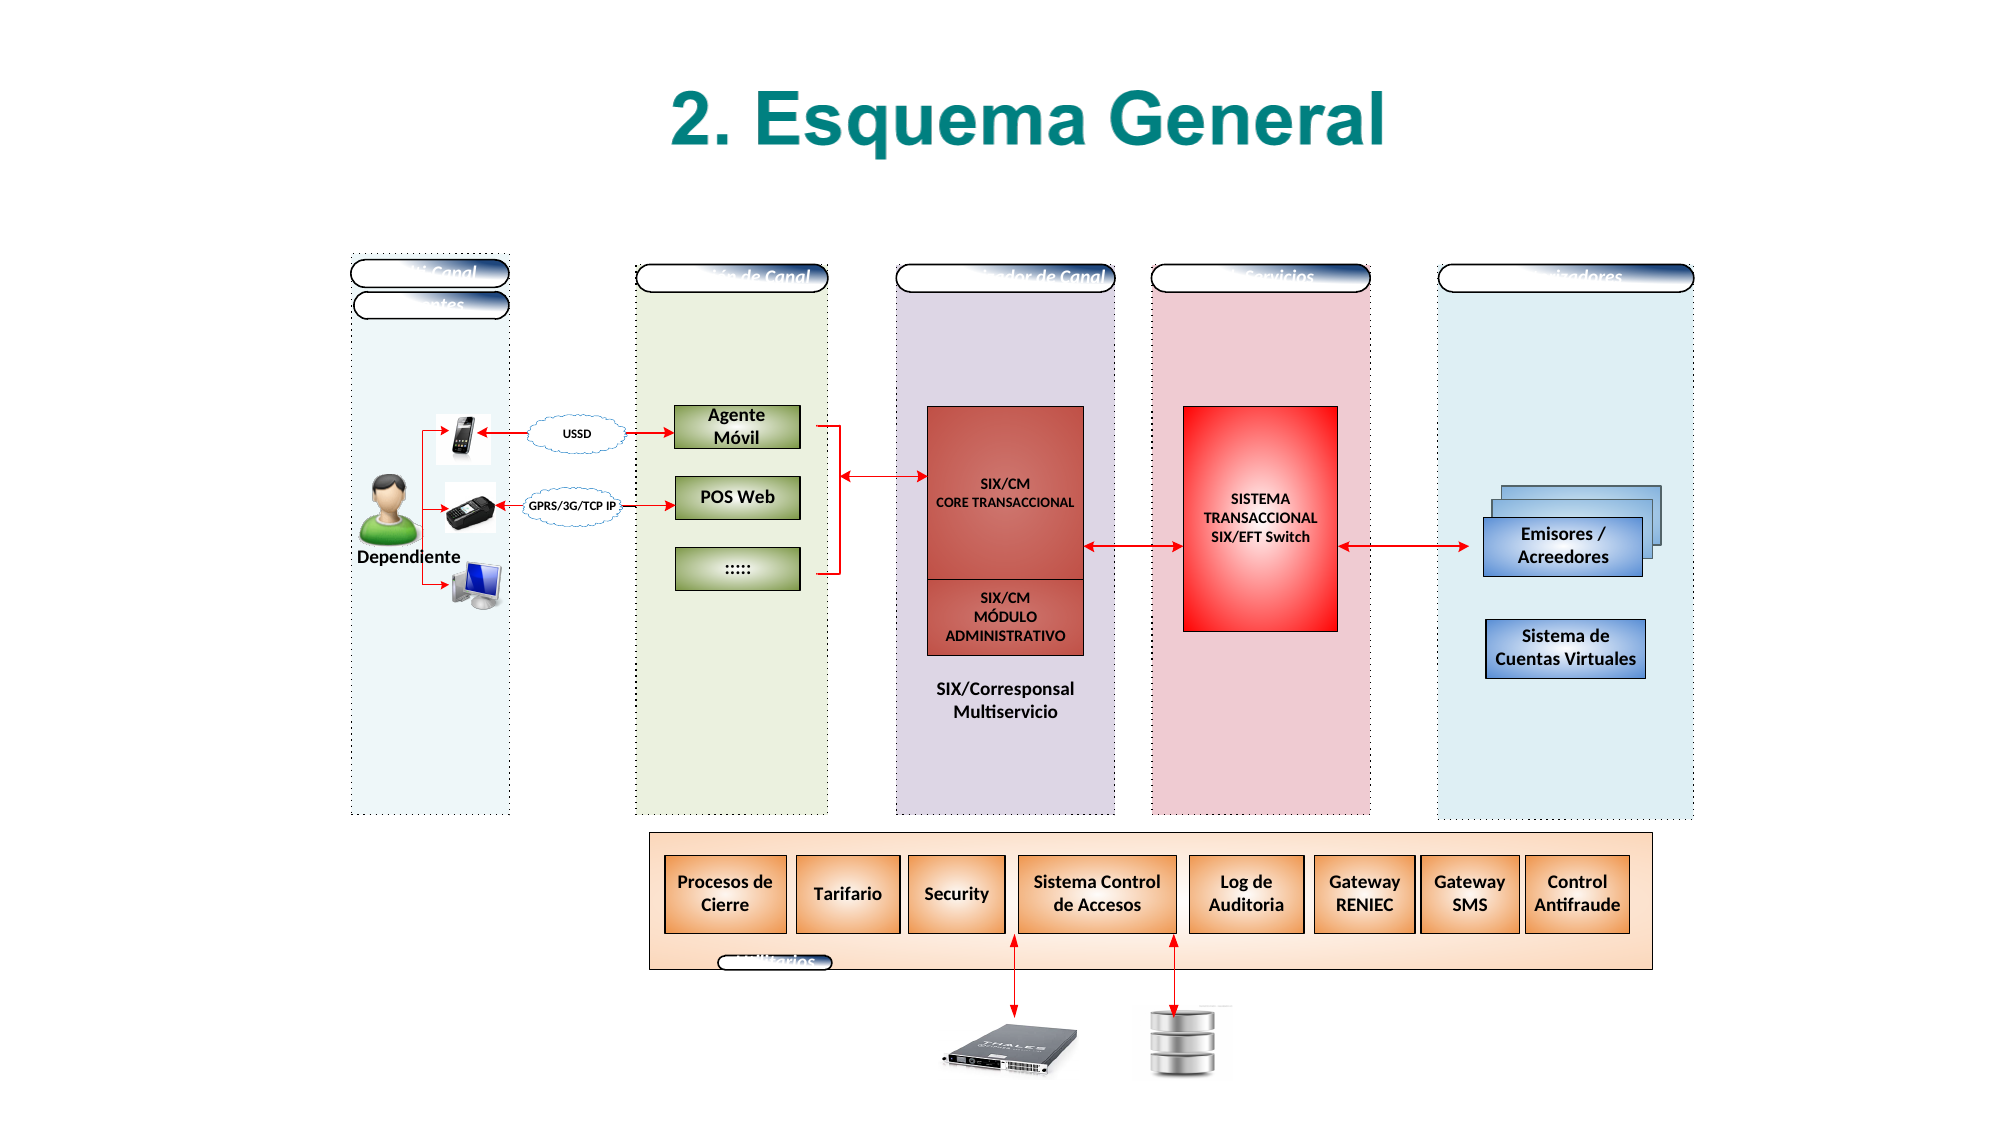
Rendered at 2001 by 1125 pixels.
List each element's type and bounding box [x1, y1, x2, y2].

picture [390, 33, 1666, 208]
picture [338, 249, 1697, 1083]
